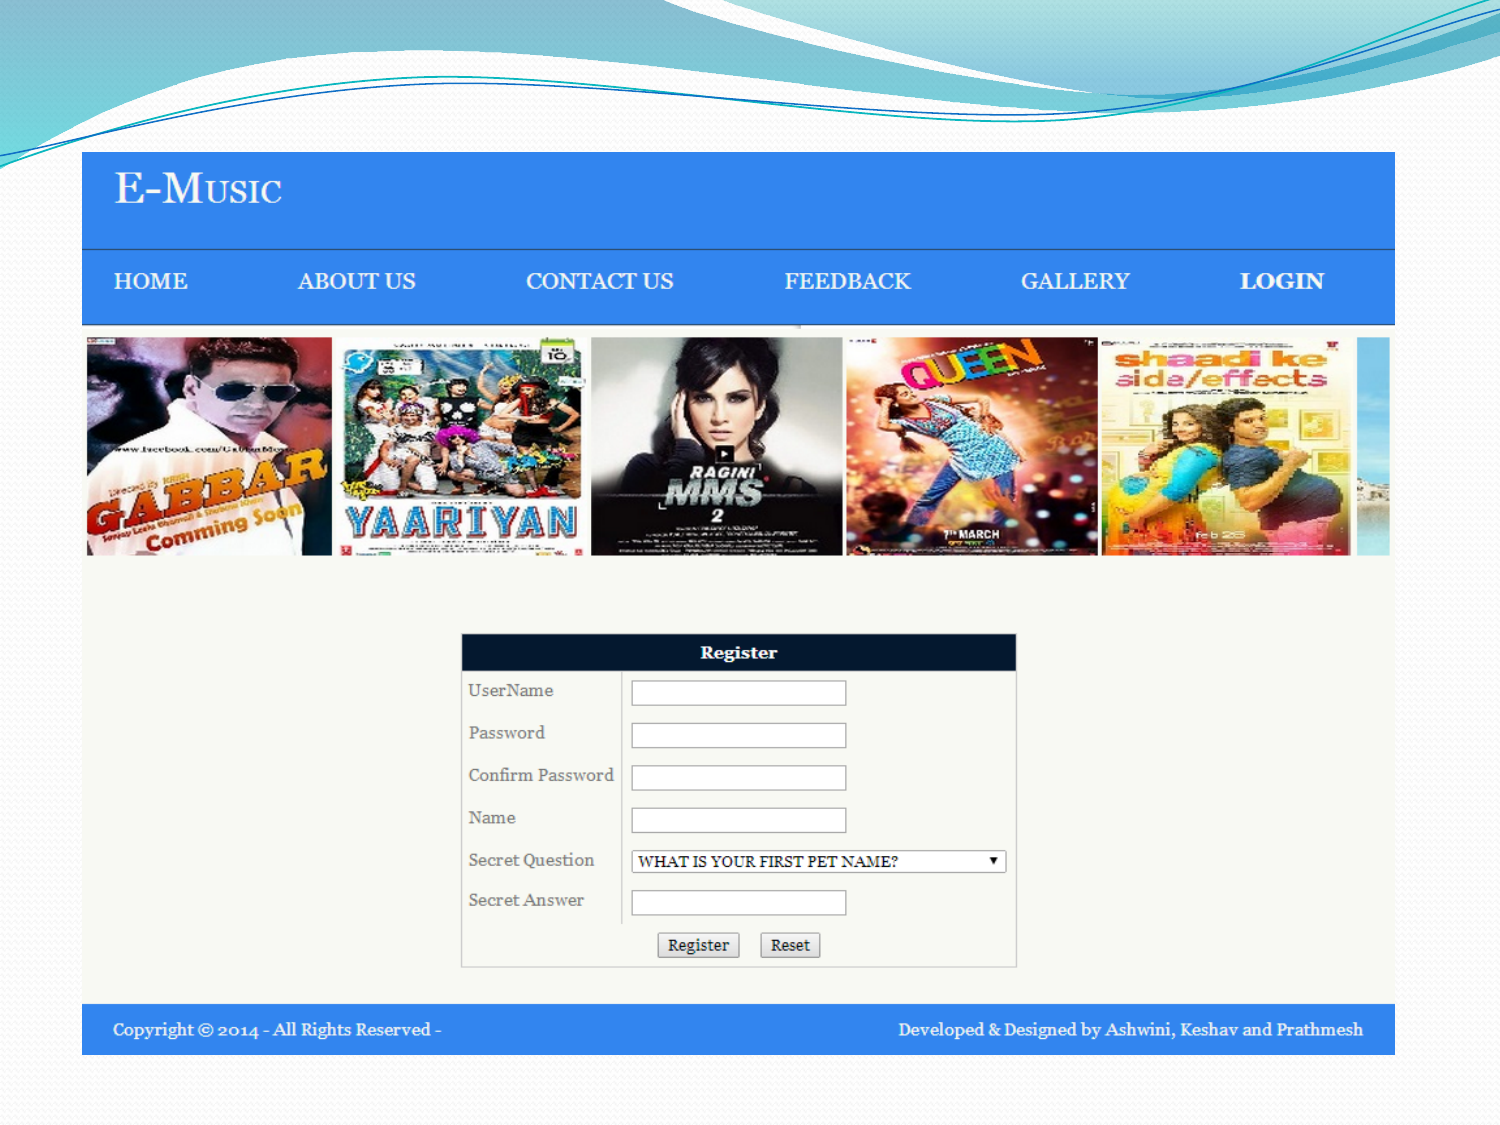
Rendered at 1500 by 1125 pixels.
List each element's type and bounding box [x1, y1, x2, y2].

picture [81, 152, 1395, 1055]
